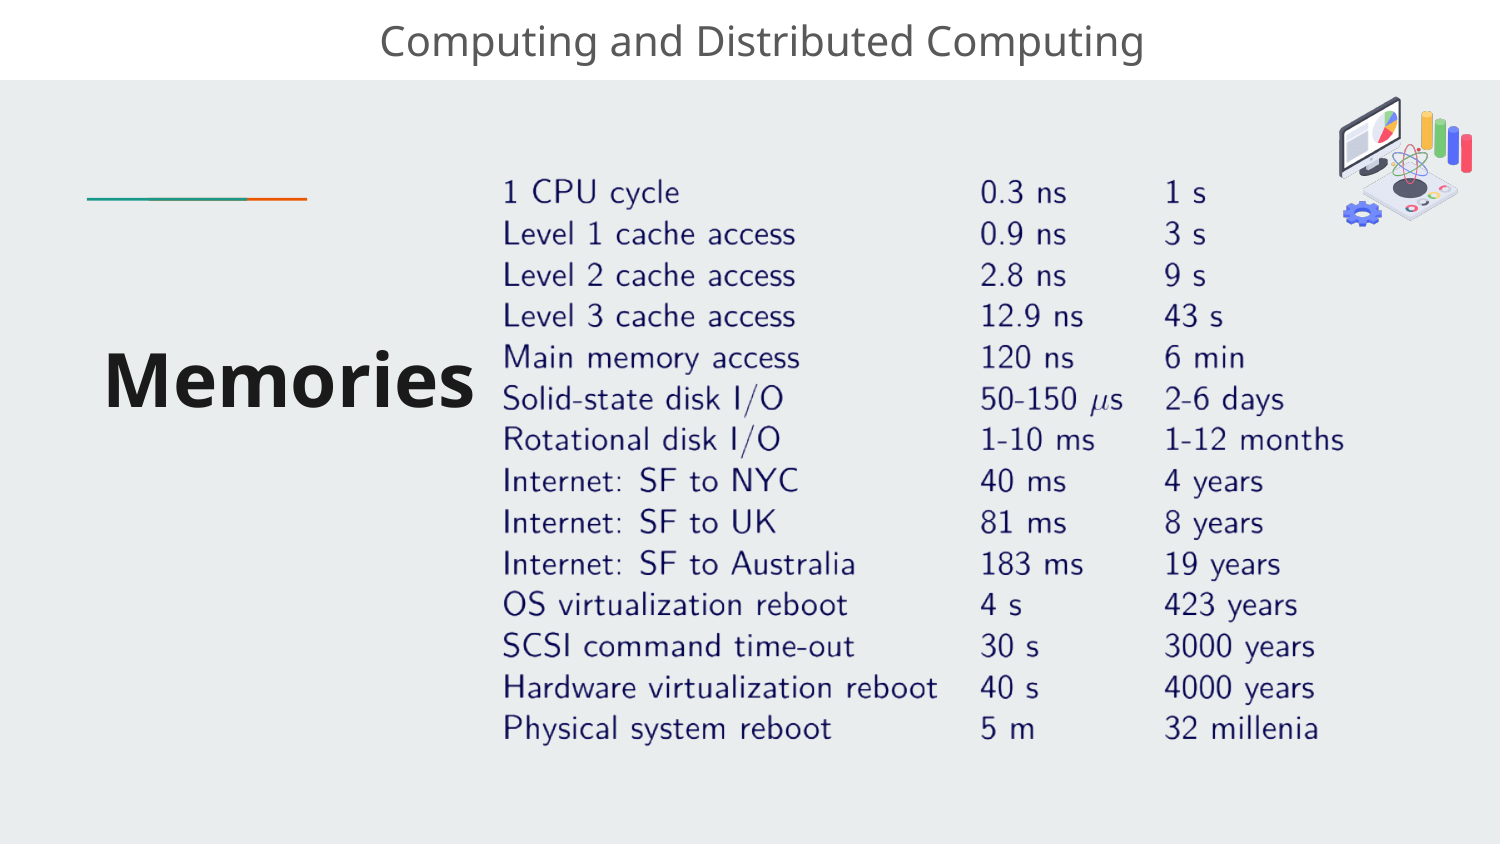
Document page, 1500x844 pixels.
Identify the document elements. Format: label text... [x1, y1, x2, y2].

picture [494, 94, 1473, 769]
title Memories [87, 317, 489, 445]
subtitle Computing and Distributed Computing [253, 0, 1272, 81]
